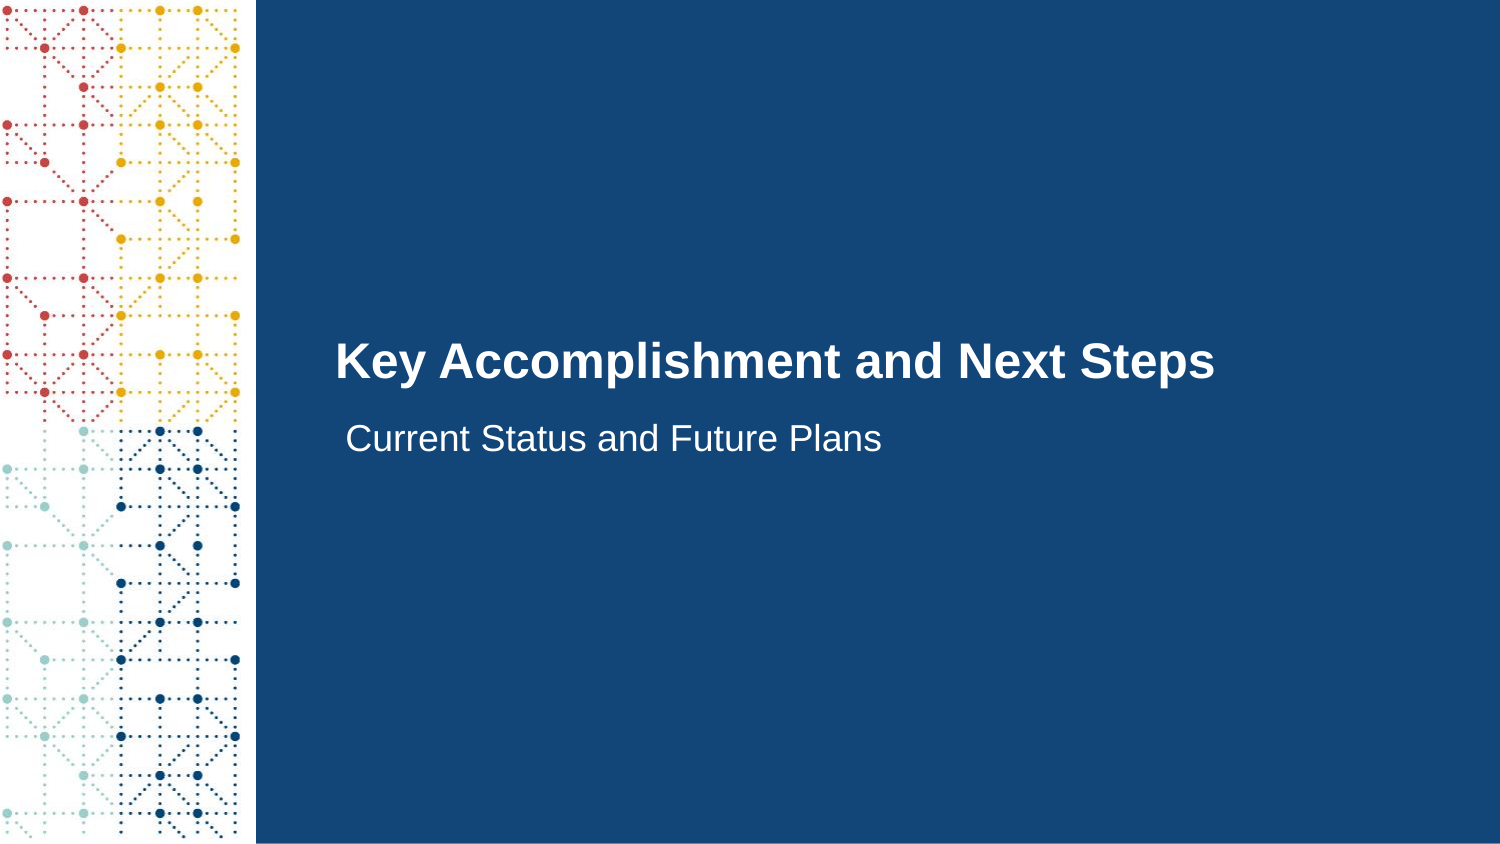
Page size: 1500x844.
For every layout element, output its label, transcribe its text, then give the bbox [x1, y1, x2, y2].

title Key Accomplishment and Next Steps [334, 44, 1425, 390]
list Current Status and Future Plans [334, 418, 1425, 760]
picture [0, 0, 256, 844]
